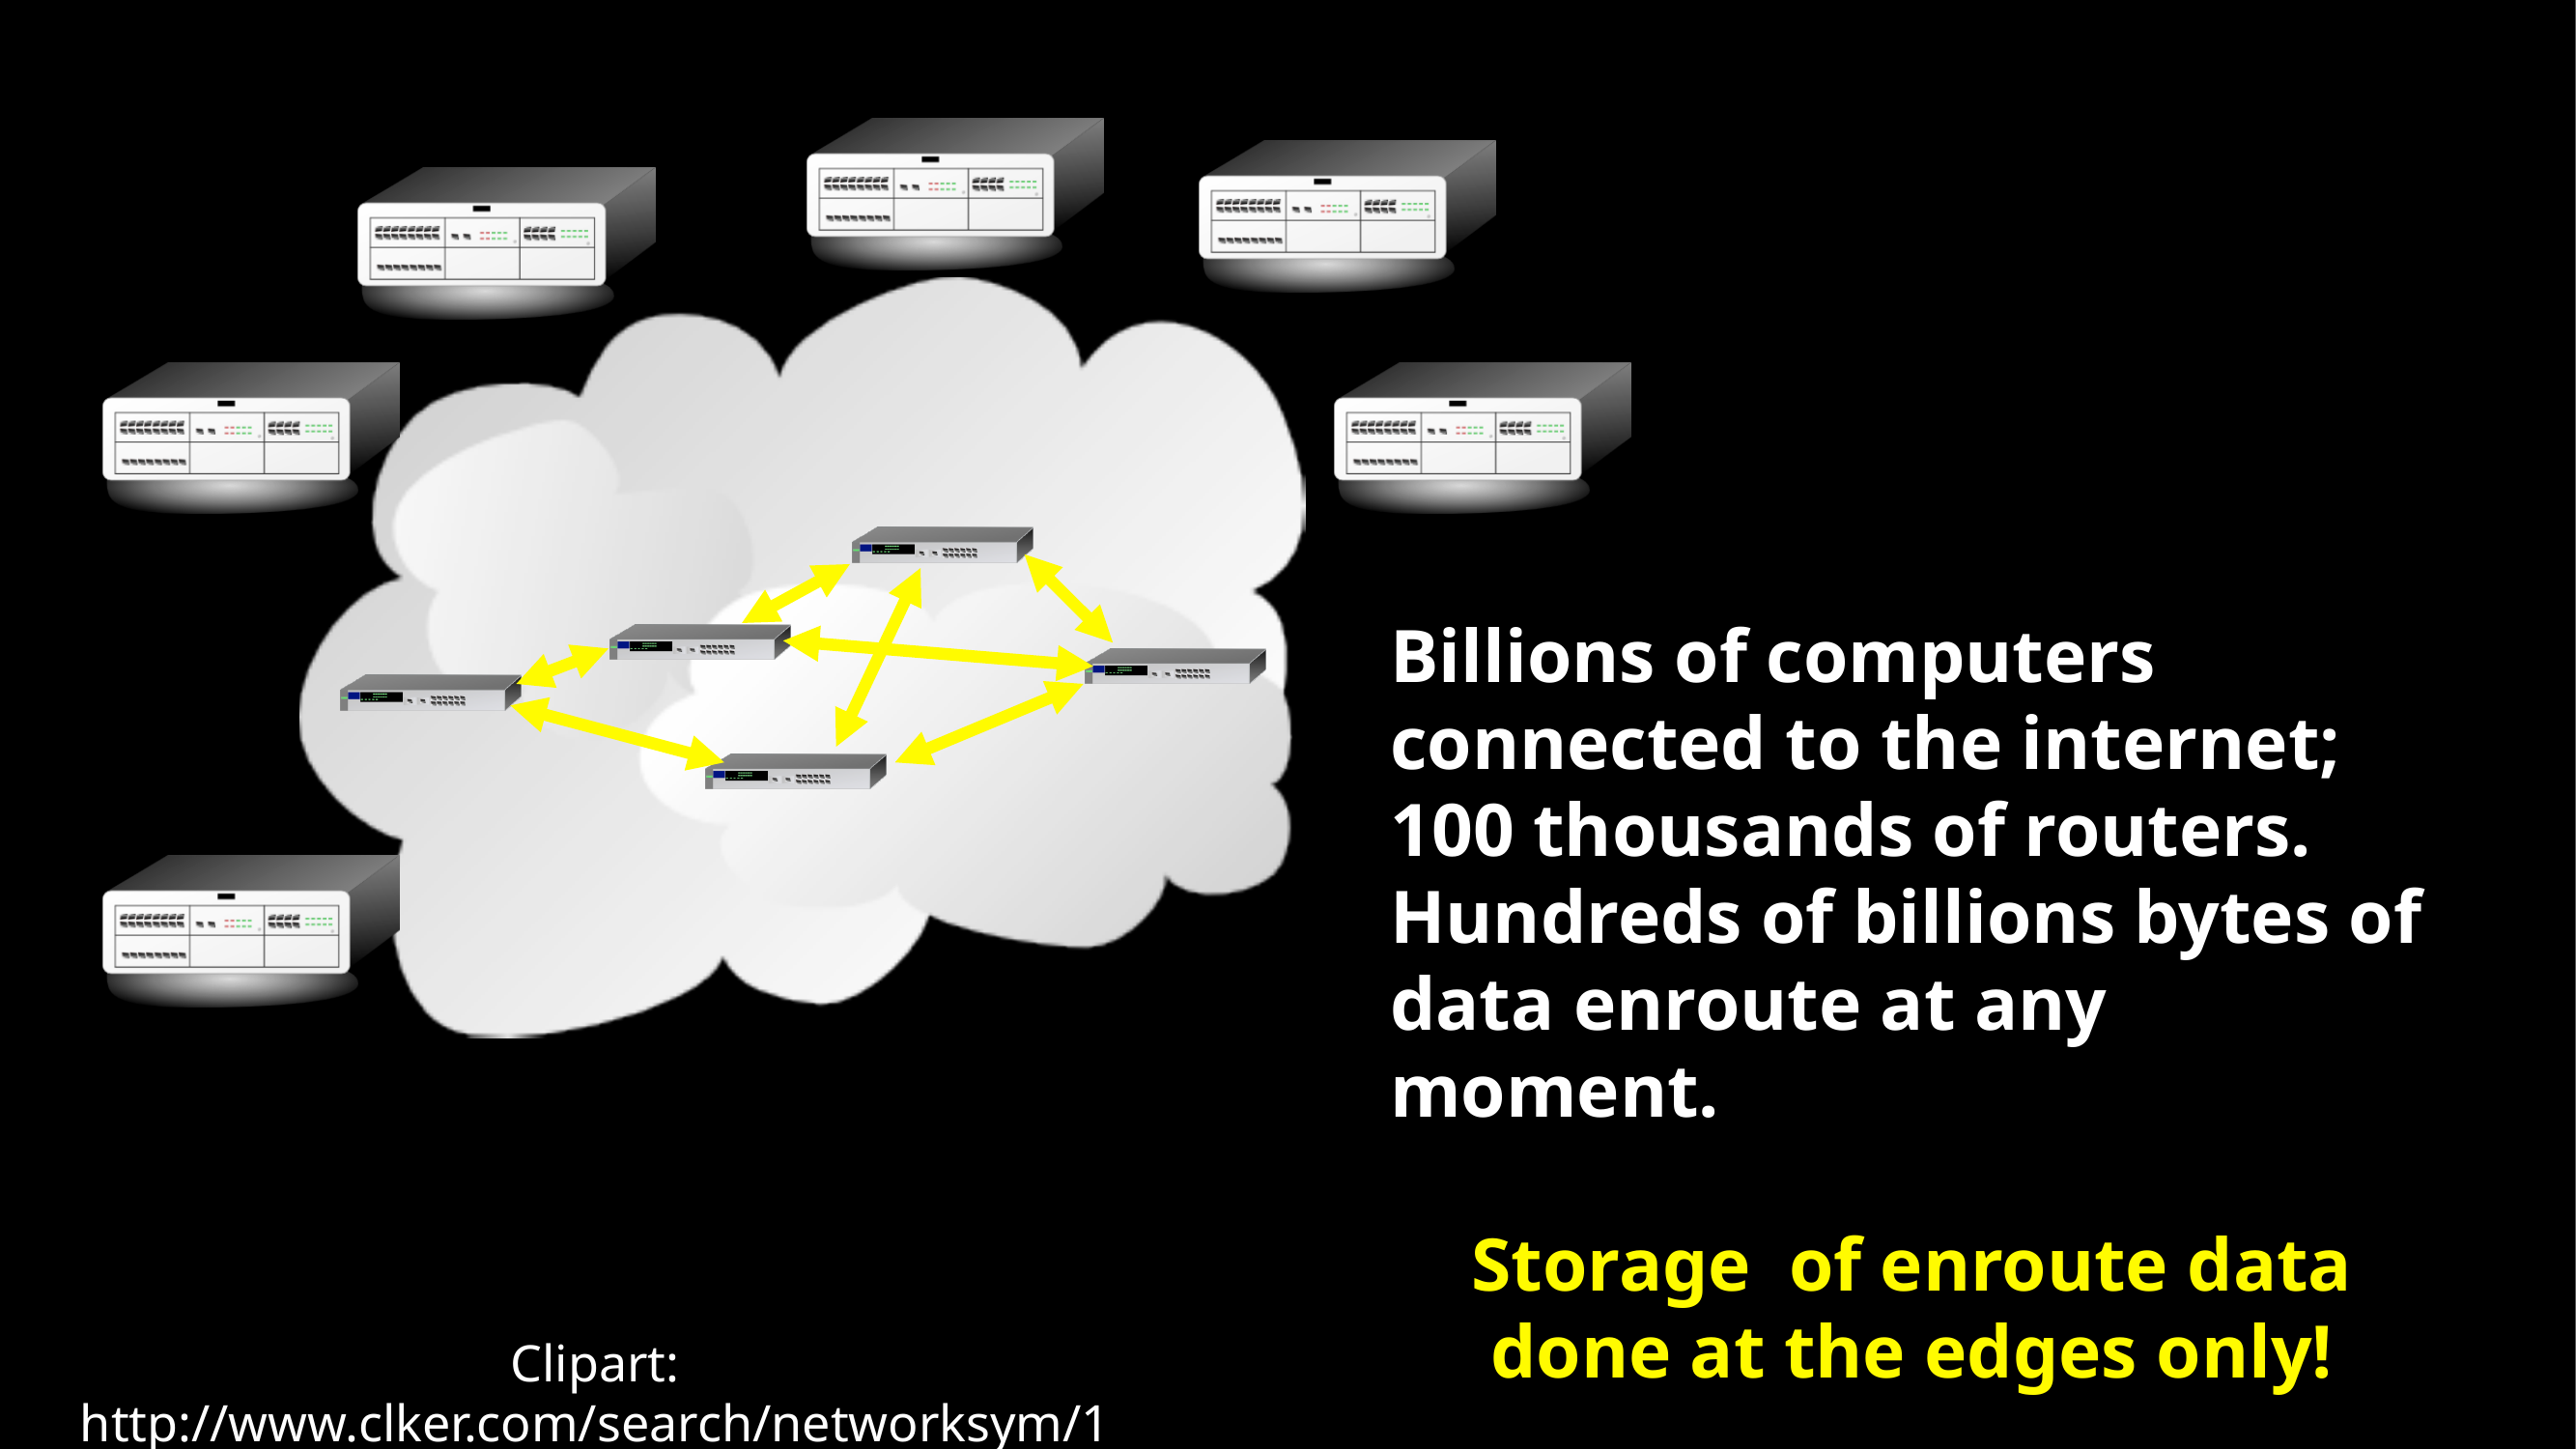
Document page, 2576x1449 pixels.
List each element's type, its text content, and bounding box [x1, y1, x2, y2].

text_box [101, 118, 1631, 1039]
text_box Clipart: http://www.clker.com/search/networksym/1 [25, 1322, 1165, 1449]
text_box Billions of computers connected to the internet; 100 thousands of routers. Hundreds of billions bytes of data enroute at any moment. Storage of enroute data done at the edges only! [1381, 602, 2443, 1401]
